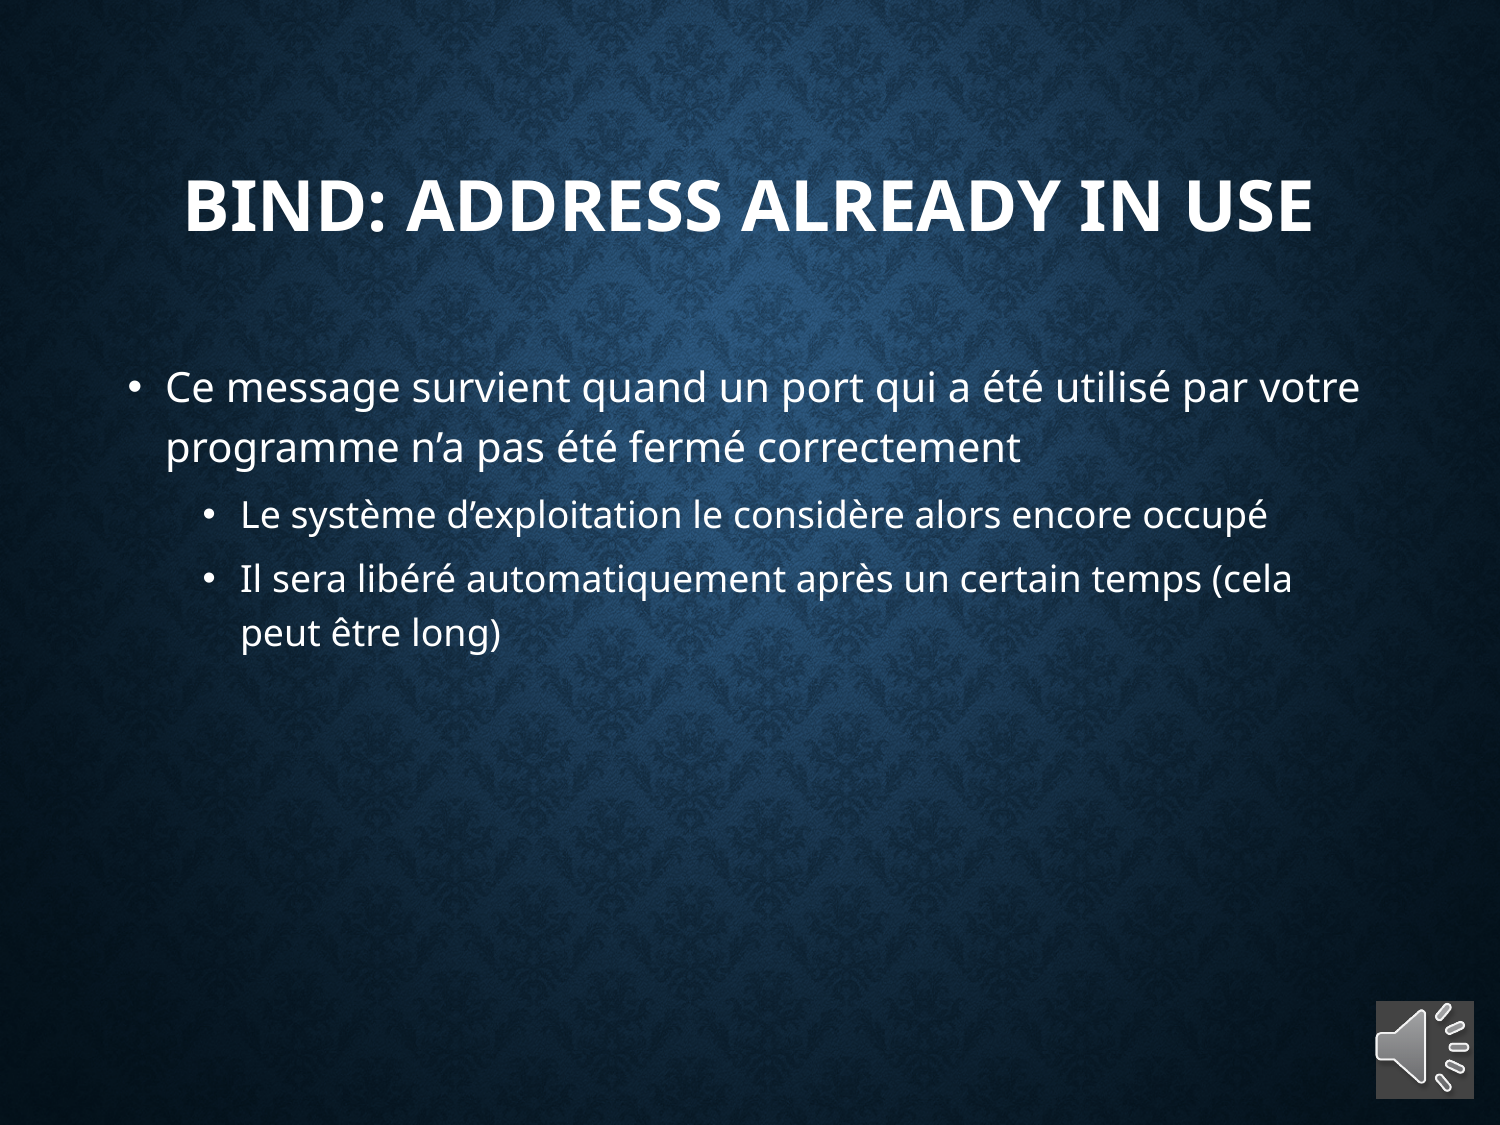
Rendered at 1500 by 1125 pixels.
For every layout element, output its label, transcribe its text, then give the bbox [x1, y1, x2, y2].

list Ce message survient quand un port qui a été utilisé par votre programme n’a pas été fermé correctement Le système d’exploitation le considère alors encore occupé Il sera libéré automatiquement après un certain temps (cela peut être long) [112, 343, 1387, 950]
picture [1374, 999, 1476, 1101]
title Bind: Address Already in Use [112, 99, 1387, 318]
